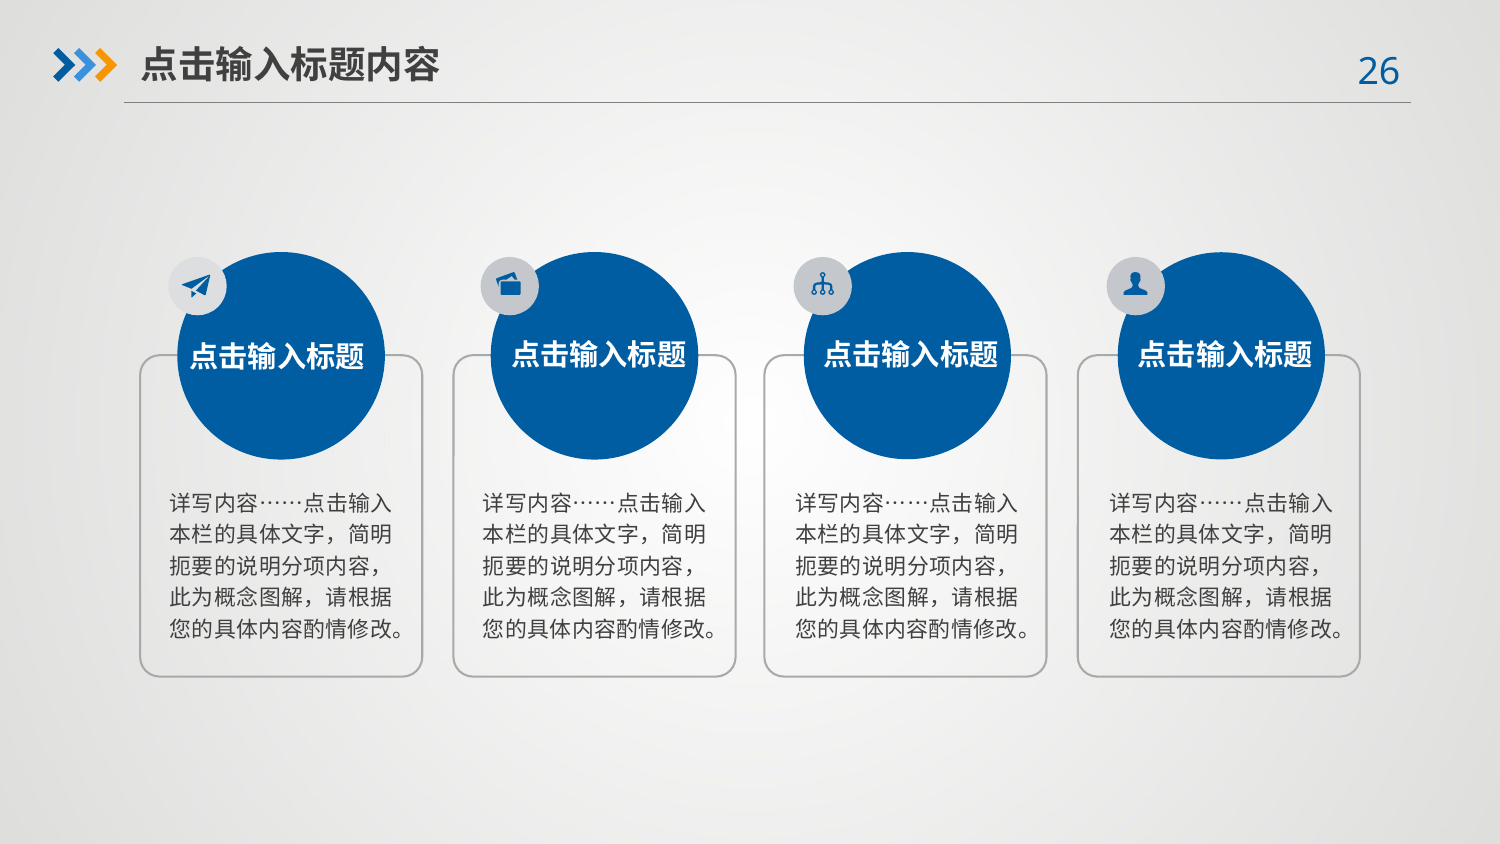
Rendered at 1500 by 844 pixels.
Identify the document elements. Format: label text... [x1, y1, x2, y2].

text_box [1117, 324, 1319, 460]
text_box [183, 392, 379, 460]
text_box [764, 355, 1047, 677]
text_box [230, 252, 379, 320]
text_box 详写内容……点击输入本栏的具体文字，简明扼要的说明分项内容，此为概念图解，请根据您的具体内容酌情修改。 [1109, 493, 1333, 633]
text_box 详写内容……点击输入本栏的具体文字，简明扼要的说明分项内容，此为概念图解，请根据您的具体内容酌情修改。 [795, 493, 1019, 633]
text_box 详写内容……点击输入本栏的具体文字，简明扼要的说明分项内容，此为概念图解，请根据您的具体内容酌情修改。 [482, 493, 707, 633]
text_box 点击输入标题 [172, 320, 382, 392]
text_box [480, 256, 540, 316]
text_box [811, 272, 835, 295]
text_box [793, 256, 852, 316]
text_box [803, 252, 1005, 460]
text_box [1077, 355, 1360, 677]
text_box 点击输入标题 [1128, 320, 1323, 392]
text_box 点击输入标题内容 [140, 32, 491, 95]
text_box 点击输入标题 [501, 320, 696, 392]
text_box [453, 355, 736, 677]
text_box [168, 256, 227, 316]
text_box [542, 252, 692, 320]
text_box [490, 324, 692, 460]
text_box 详写内容……点击输入本栏的具体文字，简明扼要的说明分项内容，此为概念图解，请根据您的具体内容酌情修改。 [154, 493, 408, 633]
picture [0, 0, 1500, 844]
text_box [140, 355, 423, 677]
text_box [1170, 252, 1319, 320]
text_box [1106, 256, 1166, 316]
text_box 点击输入标题 [813, 320, 1009, 392]
